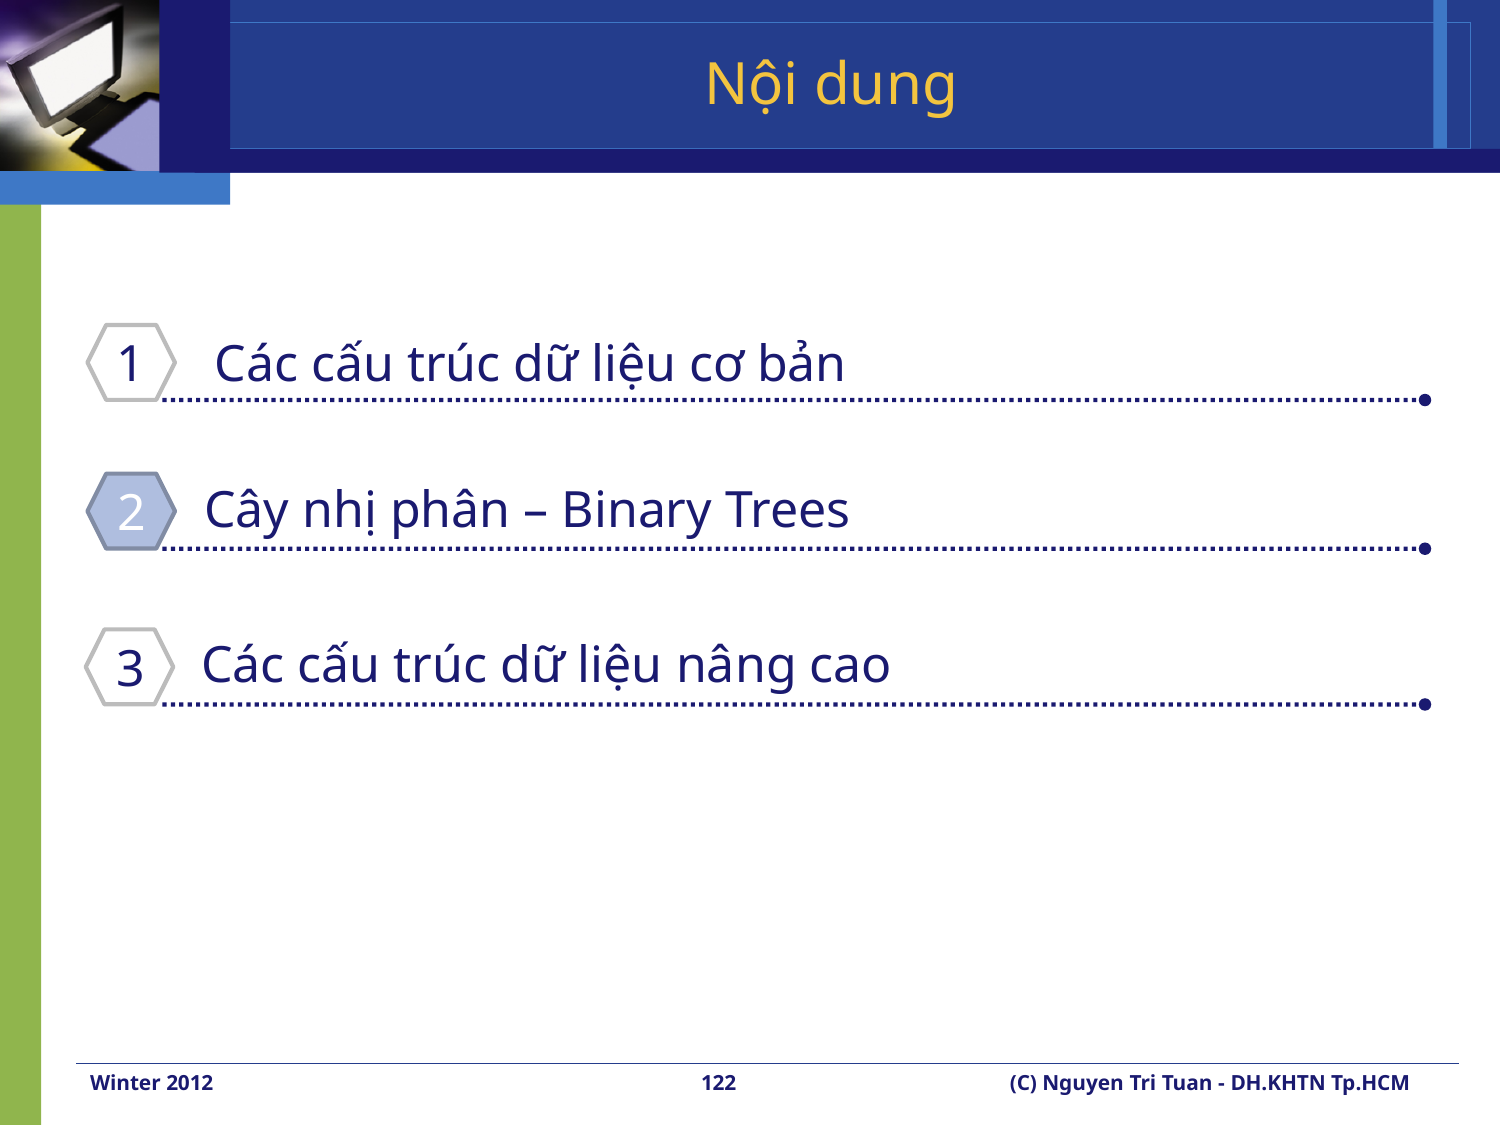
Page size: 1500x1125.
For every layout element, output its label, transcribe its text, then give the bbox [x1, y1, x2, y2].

text_box [85, 334, 99, 391]
text_box [163, 641, 176, 692]
text_box Cây nhị phân – Binary Trees [189, 469, 866, 545]
text_box Nội dung [237, 0, 1425, 175]
text_box Các cấu trúc dữ liệu nâng cao [186, 624, 908, 700]
text_box [83, 635, 99, 699]
text_box [1416, 698, 1432, 711]
text_box [1416, 542, 1432, 555]
text_box [163, 333, 177, 391]
text_box 2 [85, 471, 177, 551]
picture [0, 0, 159, 171]
text_box 1 [99, 324, 163, 399]
text_box [74, 270, 1425, 1013]
slide_number 122 [599, 1062, 838, 1125]
footer (C) Nguyen Tri Tuan - DH.KHTN Tp.HCM [887, 1062, 1426, 1125]
slide_number Winter 2012 [74, 1062, 426, 1125]
text_box [1416, 393, 1432, 407]
text_box Các cấu trúc dữ liệu cơ bản [199, 324, 1400, 399]
text_box 3 [99, 629, 163, 705]
